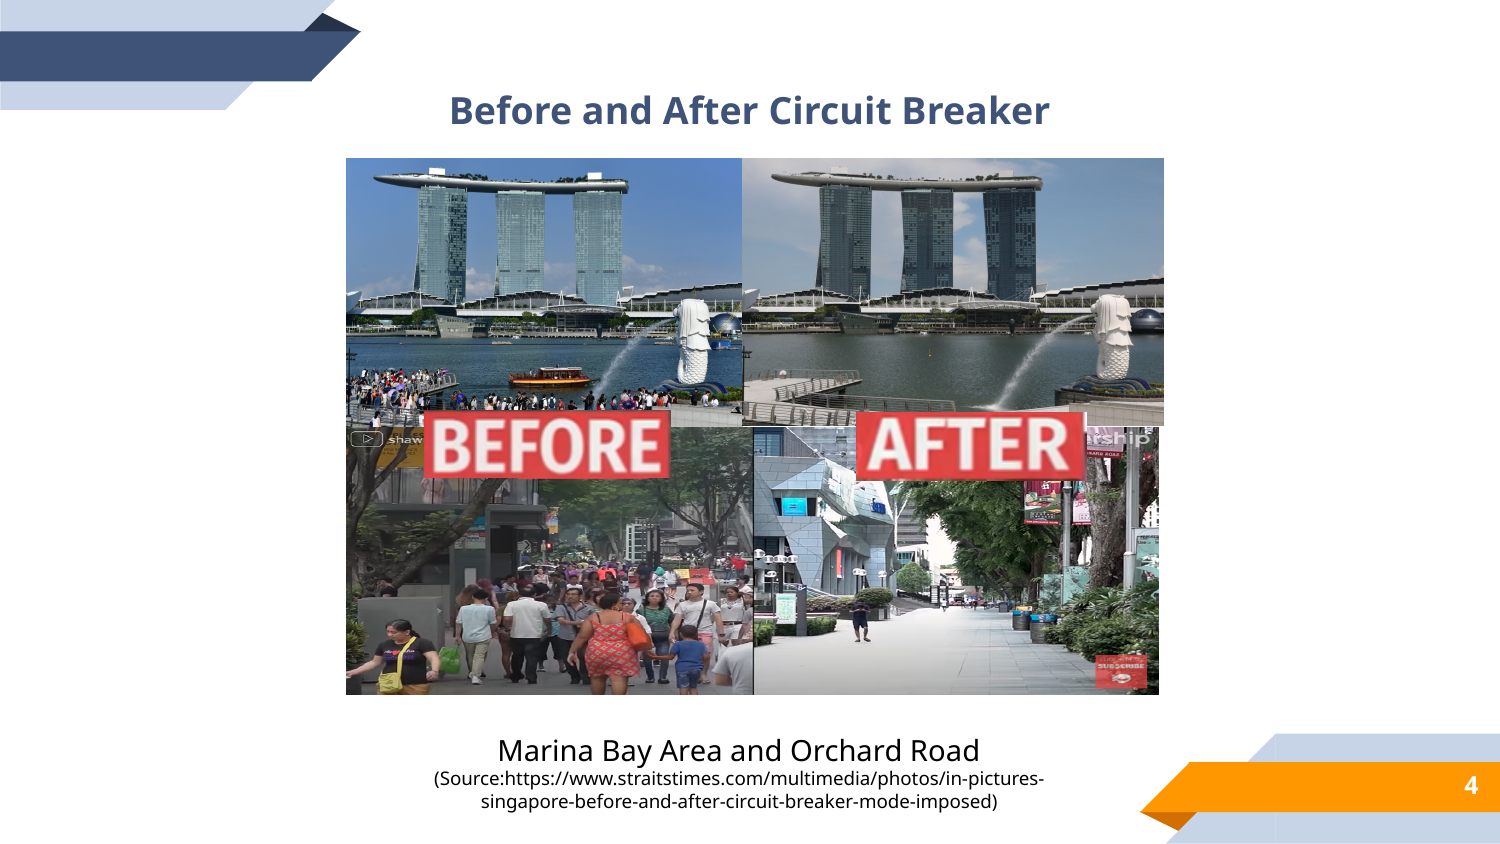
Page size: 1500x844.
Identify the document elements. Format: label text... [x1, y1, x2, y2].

text_box Marina Bay Area and Orchard Road (Source:https://www.straitstimes.com/multimedia/photos/in-pictures-singapore-before-and-after-circuit-breaker-mode-imposed) [400, 717, 1078, 761]
picture [346, 158, 1164, 695]
text_box Before and After Circuit Breaker [389, 71, 1111, 124]
slide_number 4 [1249, 760, 1494, 813]
